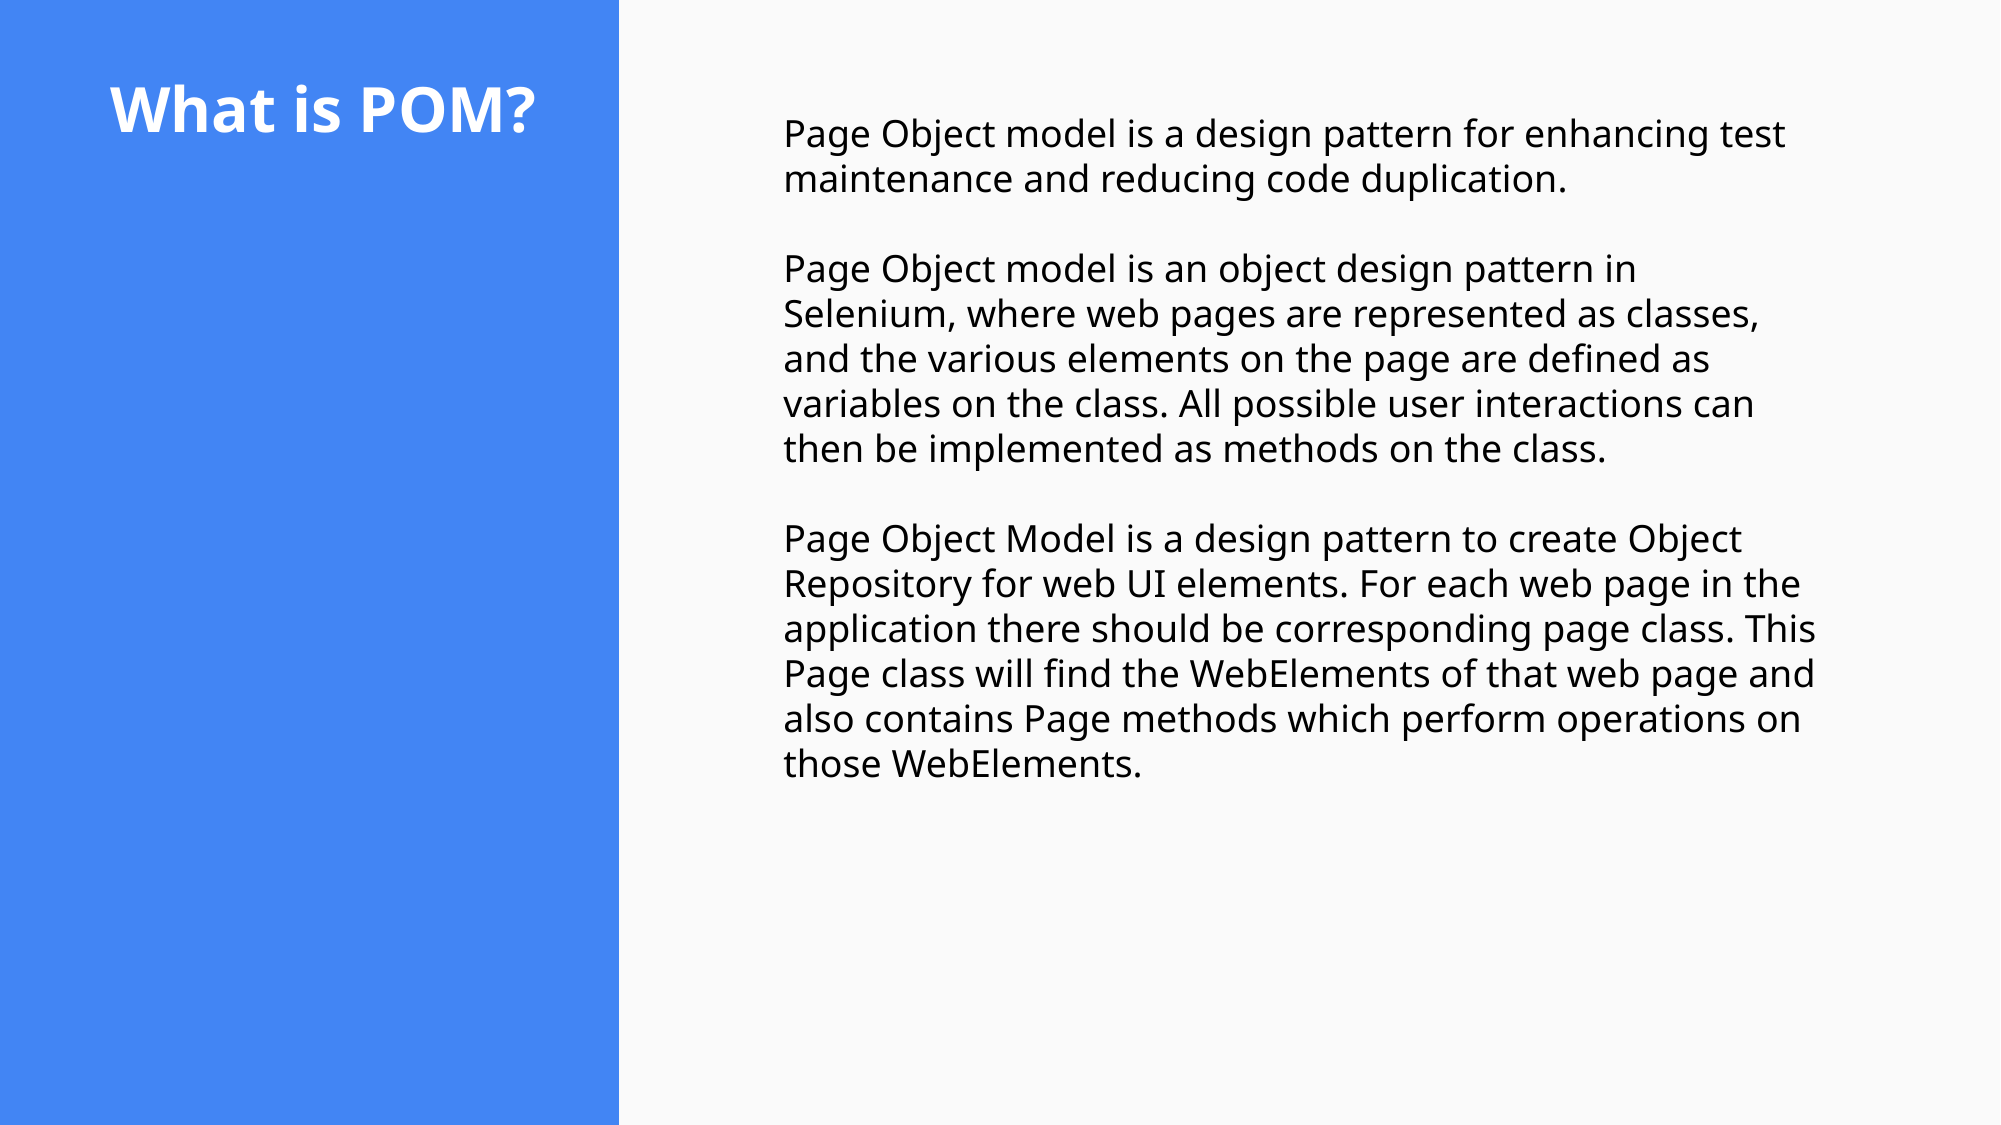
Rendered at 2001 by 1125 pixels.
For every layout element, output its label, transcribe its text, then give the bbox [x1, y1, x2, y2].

text_box Page Object model is a design pattern for enhancing test maintenance and reducing code duplication. Page Object model is an object design pattern in Selenium, where web pages are represented as classes, and the various elements on the page are defined as variables on the class. All possible user interactions can then be implemented as methods on the class. Page Object Model is a design pattern to create Object Repository for web UI elements. For each web page in the application there should be corresponding page class. This Page class will find the WebElements of that web page and also contains Page methods which perform operations on those WebElements. [768, 102, 1833, 953]
title What is POM? [27, 30, 620, 161]
